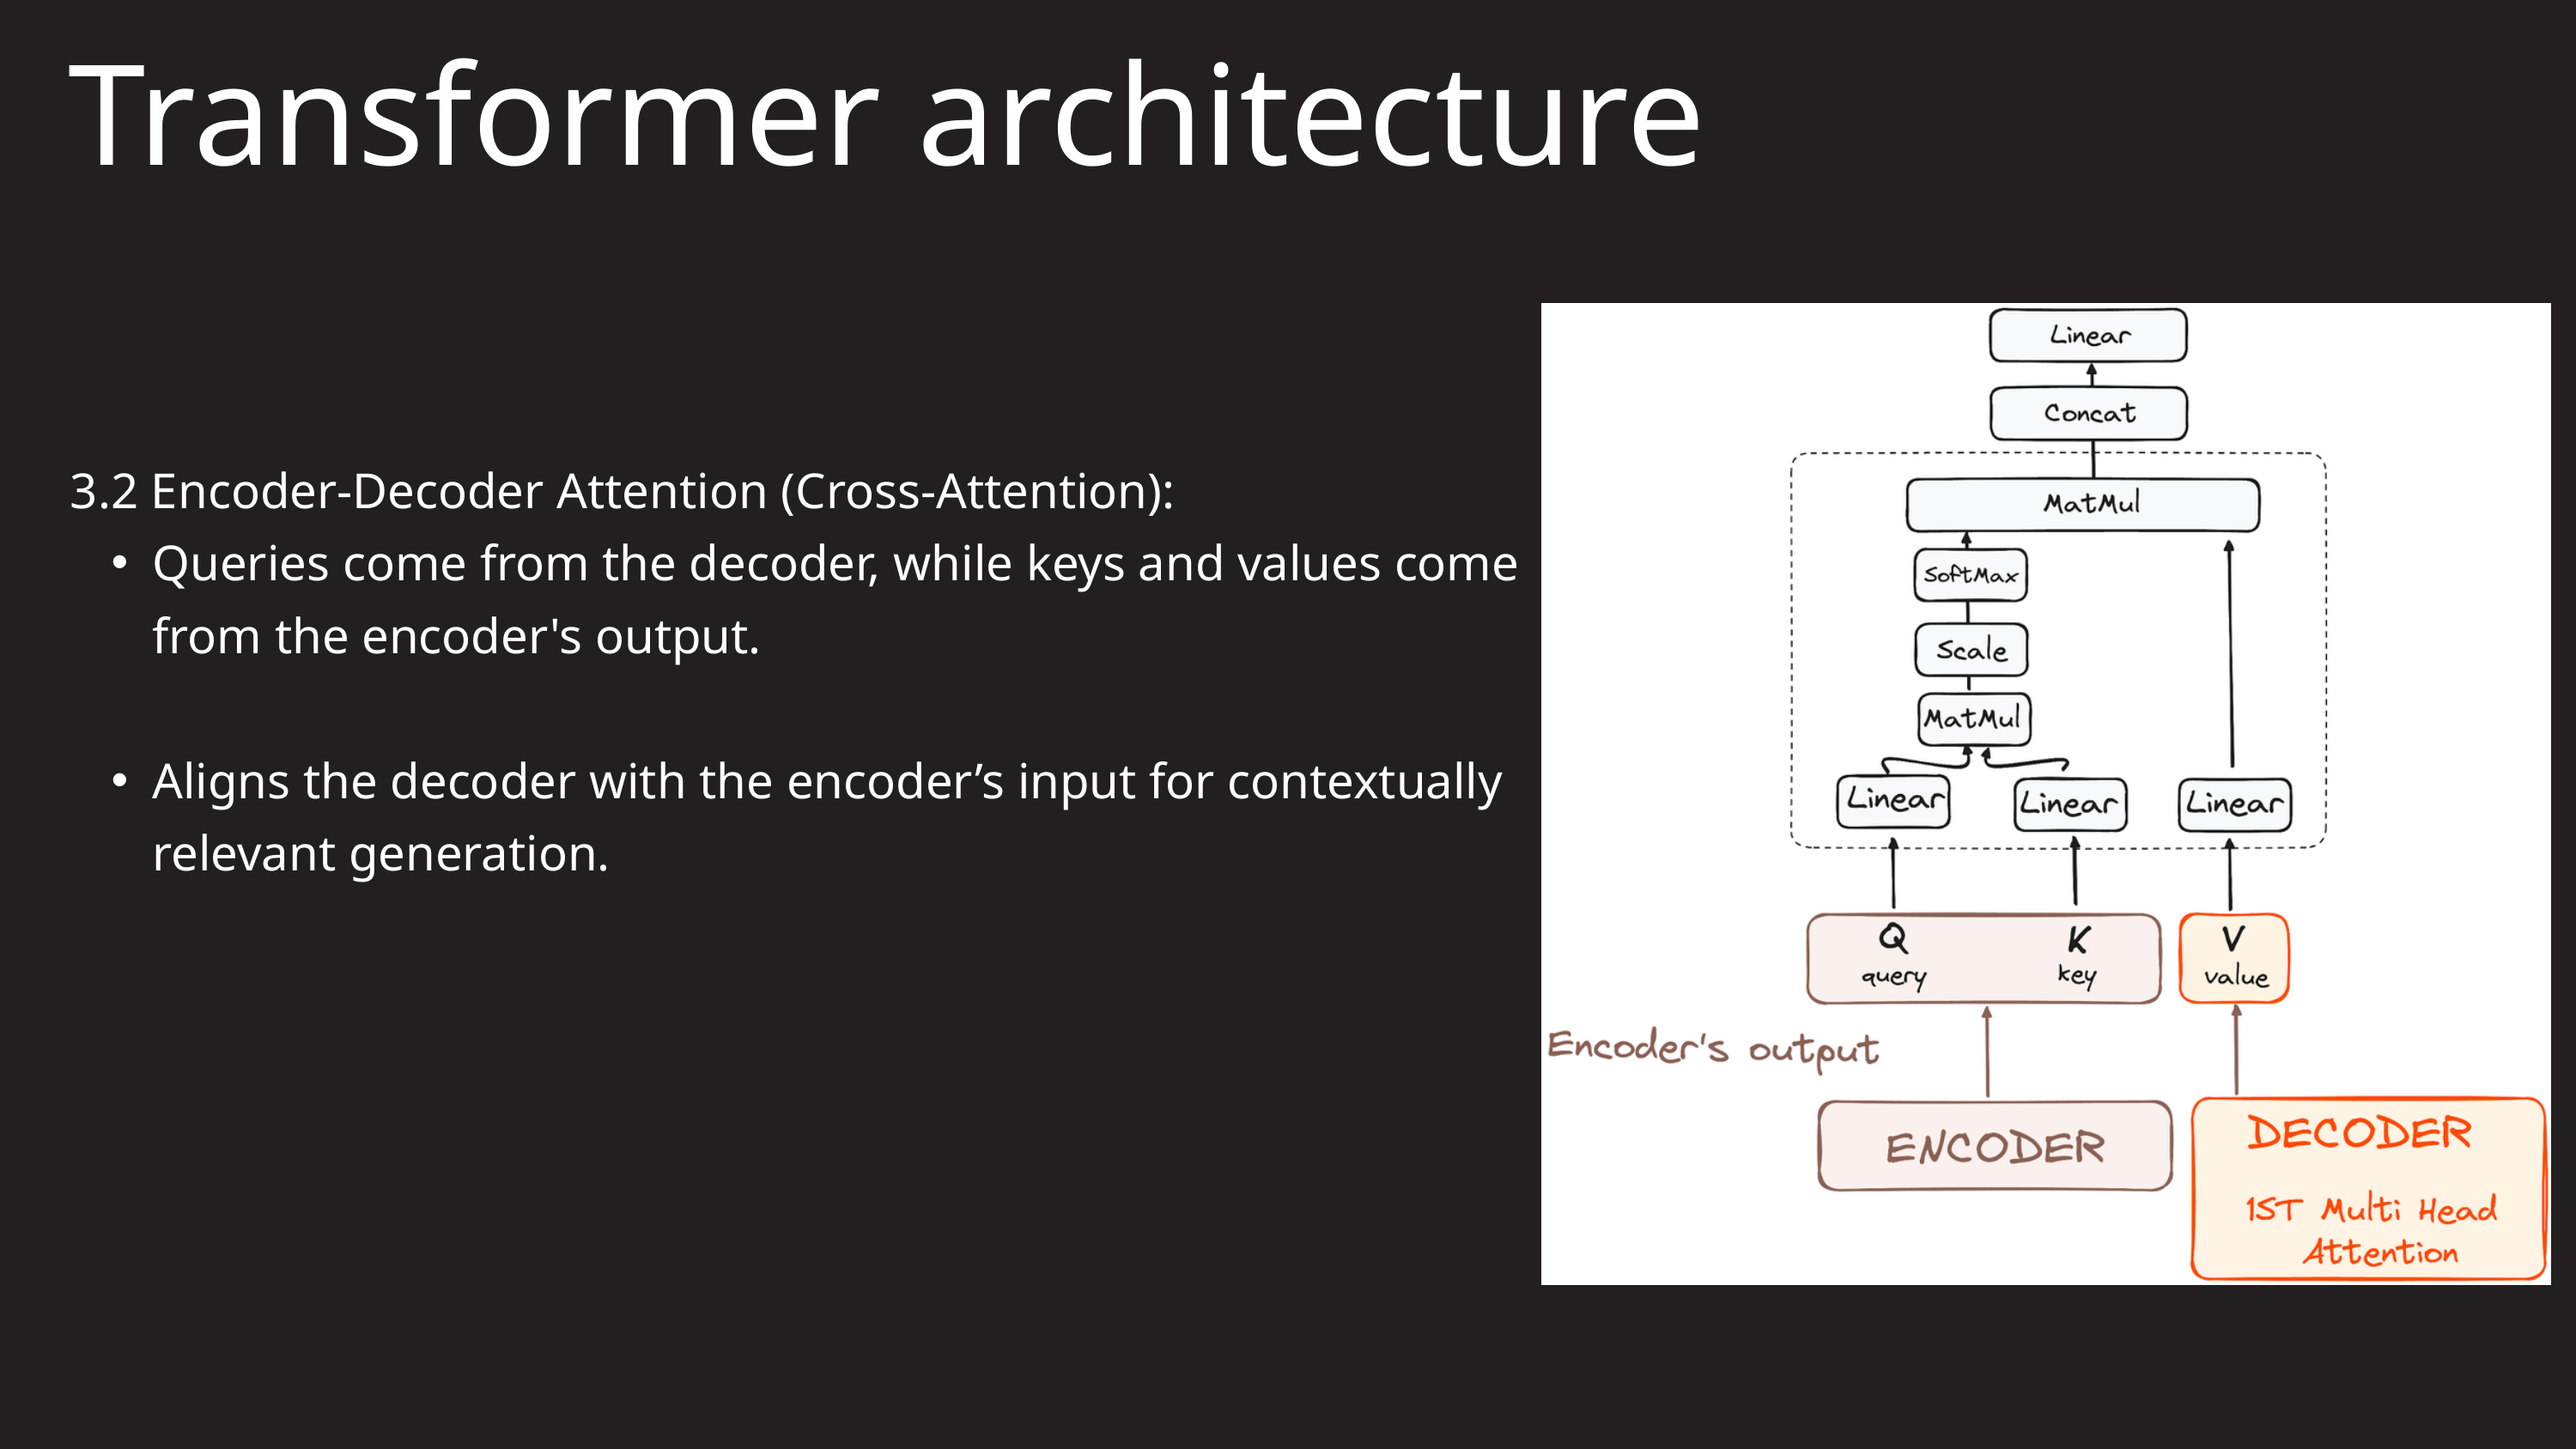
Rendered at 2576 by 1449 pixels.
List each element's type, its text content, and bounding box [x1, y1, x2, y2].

text_box 3.2 Encoder-Decoder Attention (Cross-Attention): Queries come from the decoder, while keys and values come from the encoder's output. Aligns the decoder with the encoder’s input for contextually relevant generation. [70, 446, 1541, 954]
text_box Transformer architecture [68, 52, 2287, 194]
text_box [1540, 303, 2551, 1285]
